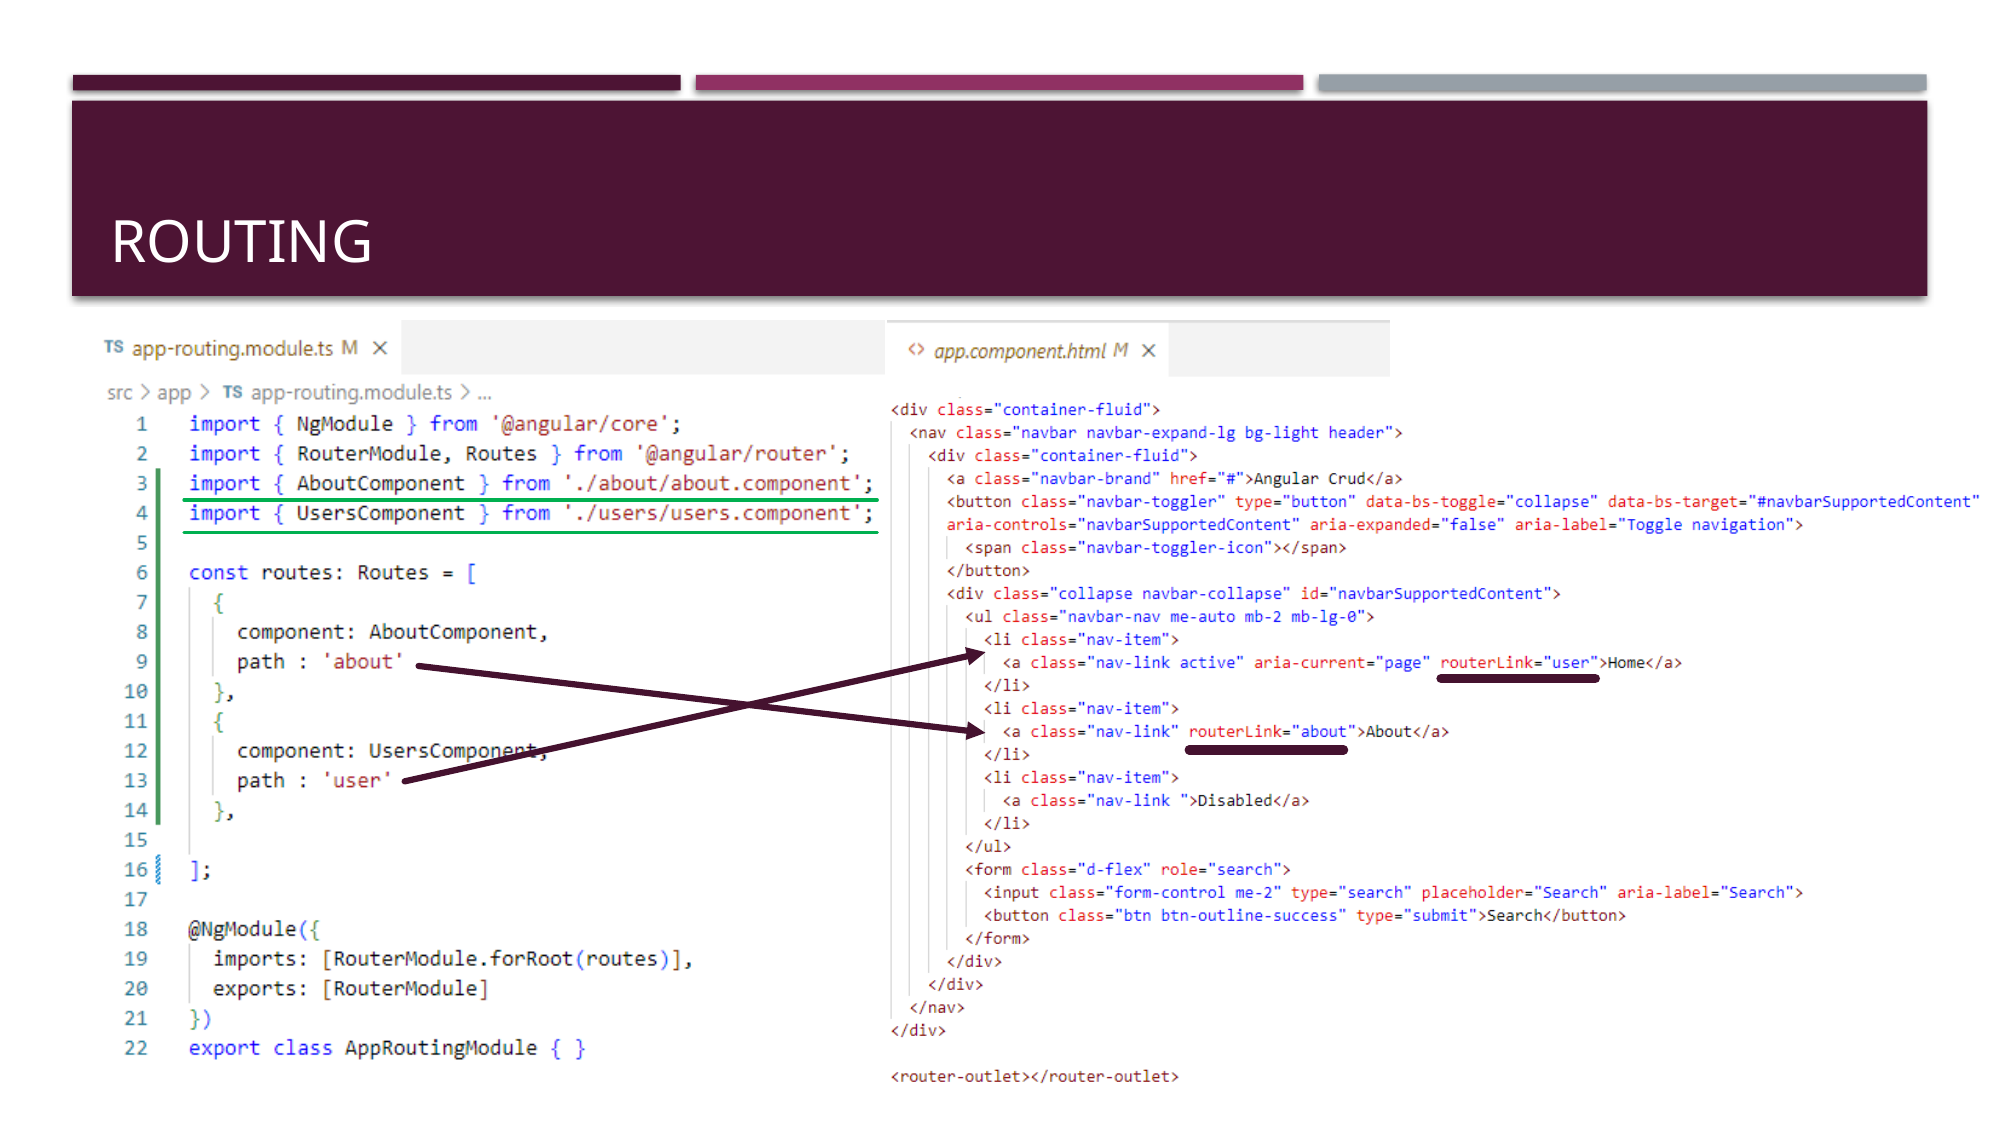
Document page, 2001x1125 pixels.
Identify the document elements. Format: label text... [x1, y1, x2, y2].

picture [94, 320, 885, 1067]
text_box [404, 651, 986, 782]
picture [887, 396, 1987, 1088]
title Routing [95, 115, 1905, 282]
picture [887, 320, 1391, 381]
